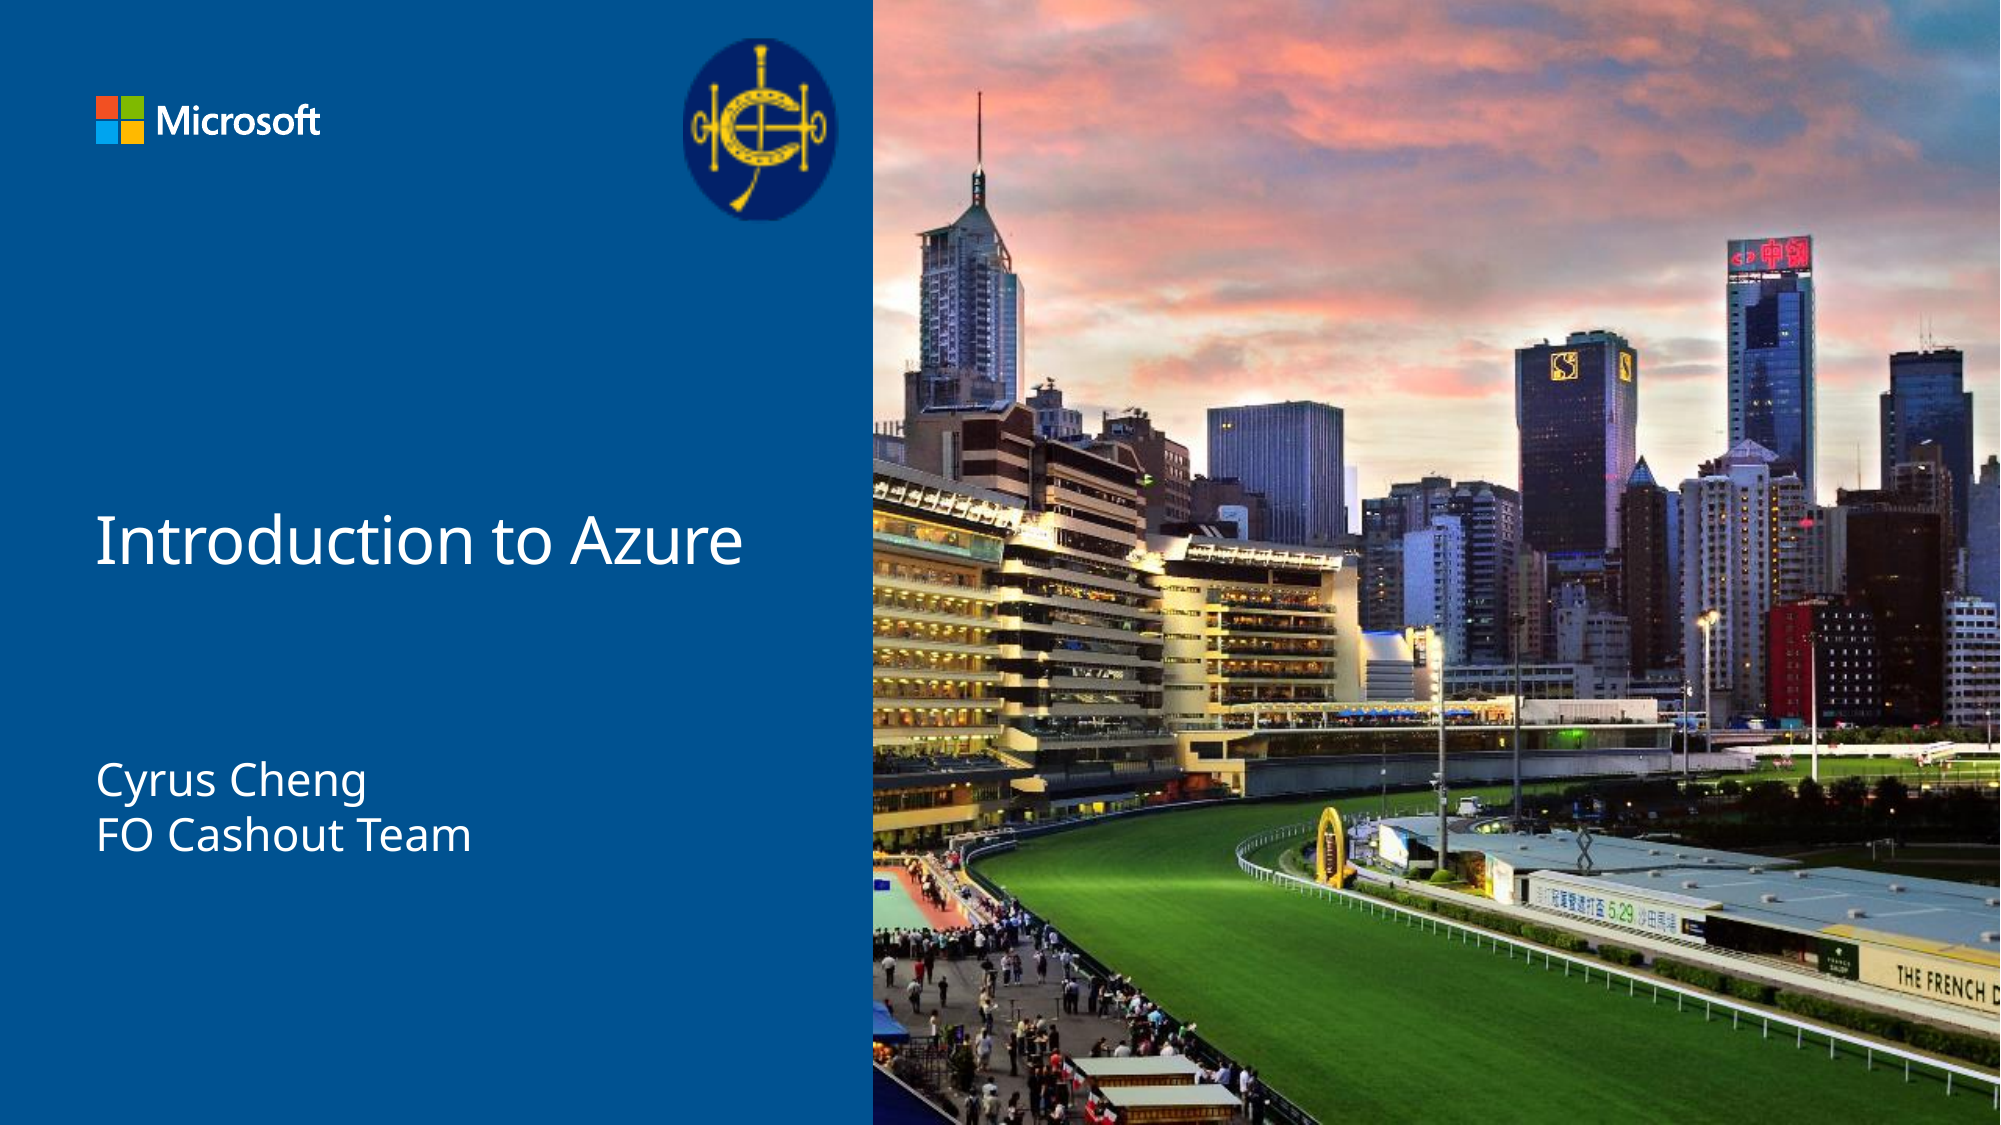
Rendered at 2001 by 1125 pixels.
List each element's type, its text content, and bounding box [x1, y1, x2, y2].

title Introduction to Azure [95, 476, 780, 580]
picture [873, 0, 2000, 1125]
list Cyrus Cheng FO Cashout Team [95, 750, 779, 862]
picture [683, 37, 845, 224]
